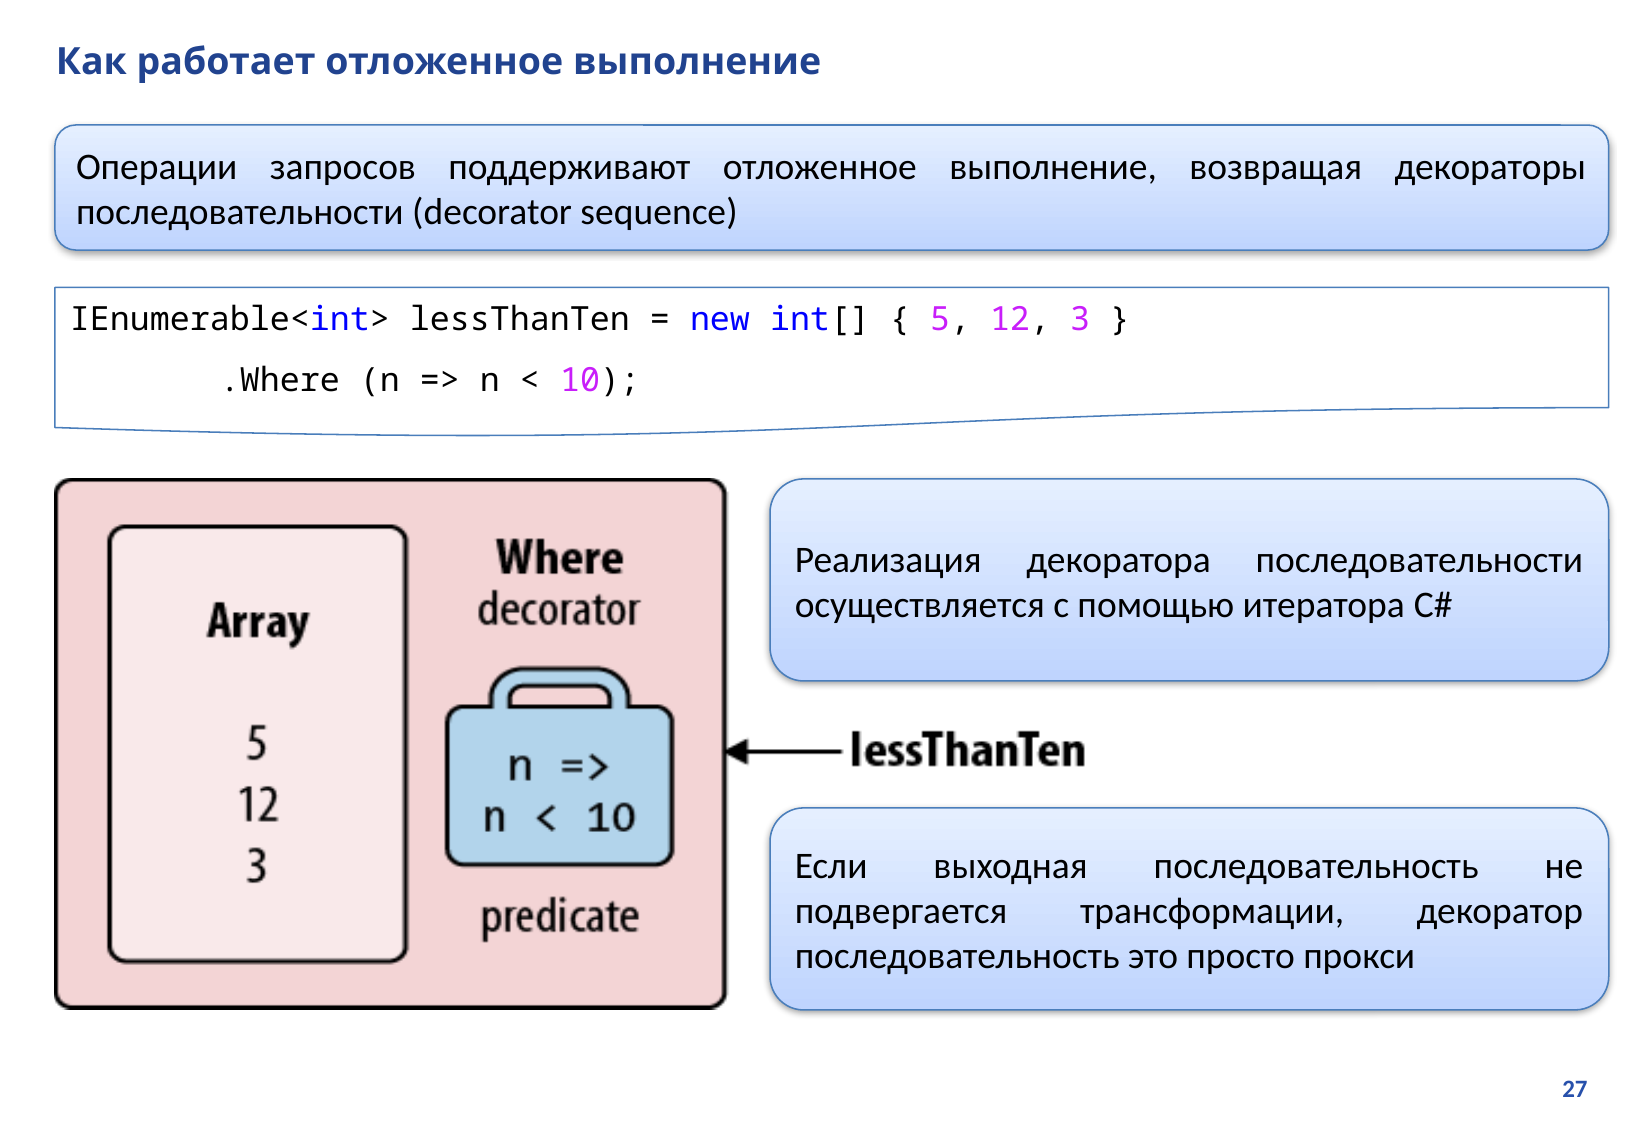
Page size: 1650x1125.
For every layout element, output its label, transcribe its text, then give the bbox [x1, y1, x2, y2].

text_box Операции запросов поддерживают отложенное выполнение, возвращая декораторы последовательности (decorator sequence) [54, 124, 1610, 251]
text_box Если выходная последовательность не подвергается трансформации, декоратор последовательность это просто прокси [1091, 807, 1610, 1011]
title Как работает отложенное выполнение [40, 29, 1616, 90]
picture [54, 478, 1087, 1011]
text_box IEnumerable<int> lessThanTen = new int[] { 5, 12, 3 } .Where (n => n < 10); [54, 286, 1610, 437]
text_box Реализация декоратора последовательности осуществляется с помощью итератора C# [1087, 478, 1610, 682]
